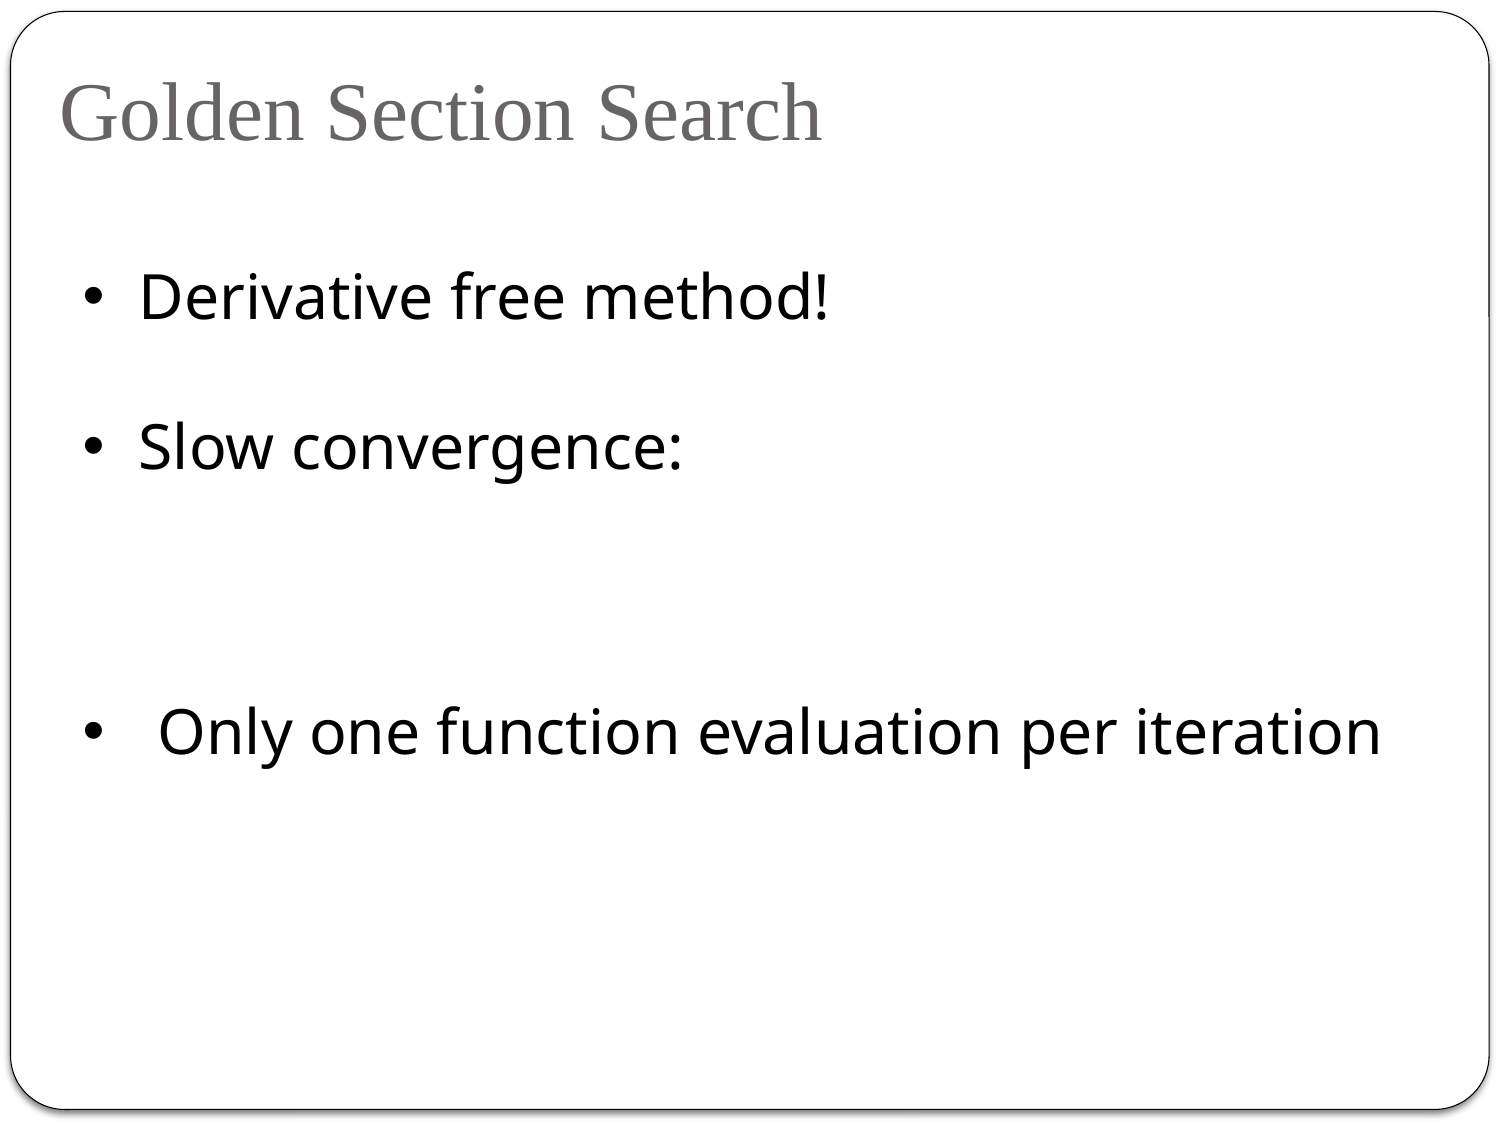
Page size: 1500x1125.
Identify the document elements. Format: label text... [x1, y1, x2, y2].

text_box Golden Section Search [44, 50, 1476, 165]
